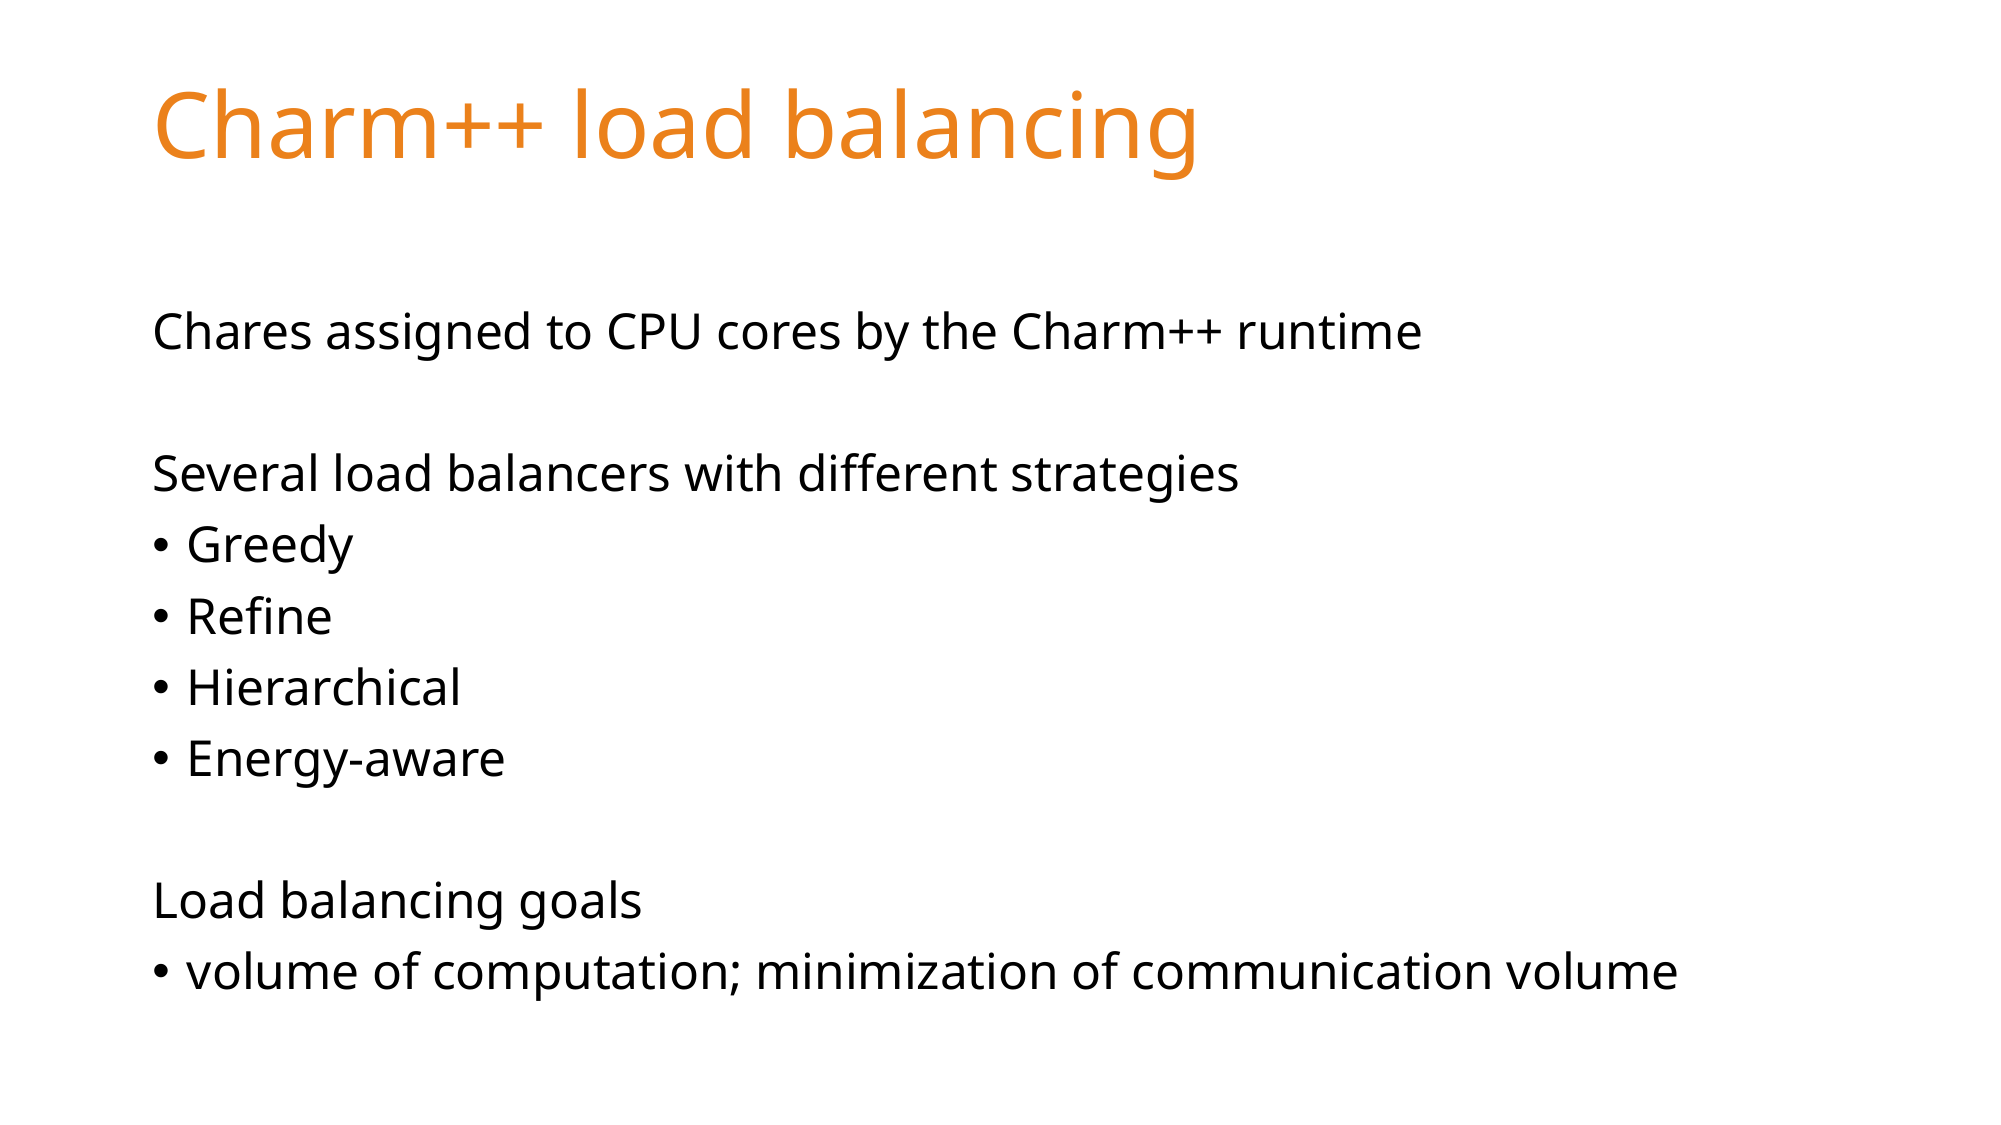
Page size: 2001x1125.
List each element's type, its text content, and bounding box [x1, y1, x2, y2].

title Charm++ load balancing [137, 20, 1863, 238]
list Chares assigned to CPU cores by the Charm++ runtime Several load balancers with different strategies Greedy Refine Hierarchical Energy-aware Load balancing goals volume of computation; minimization of communication volume [137, 299, 1863, 1014]
